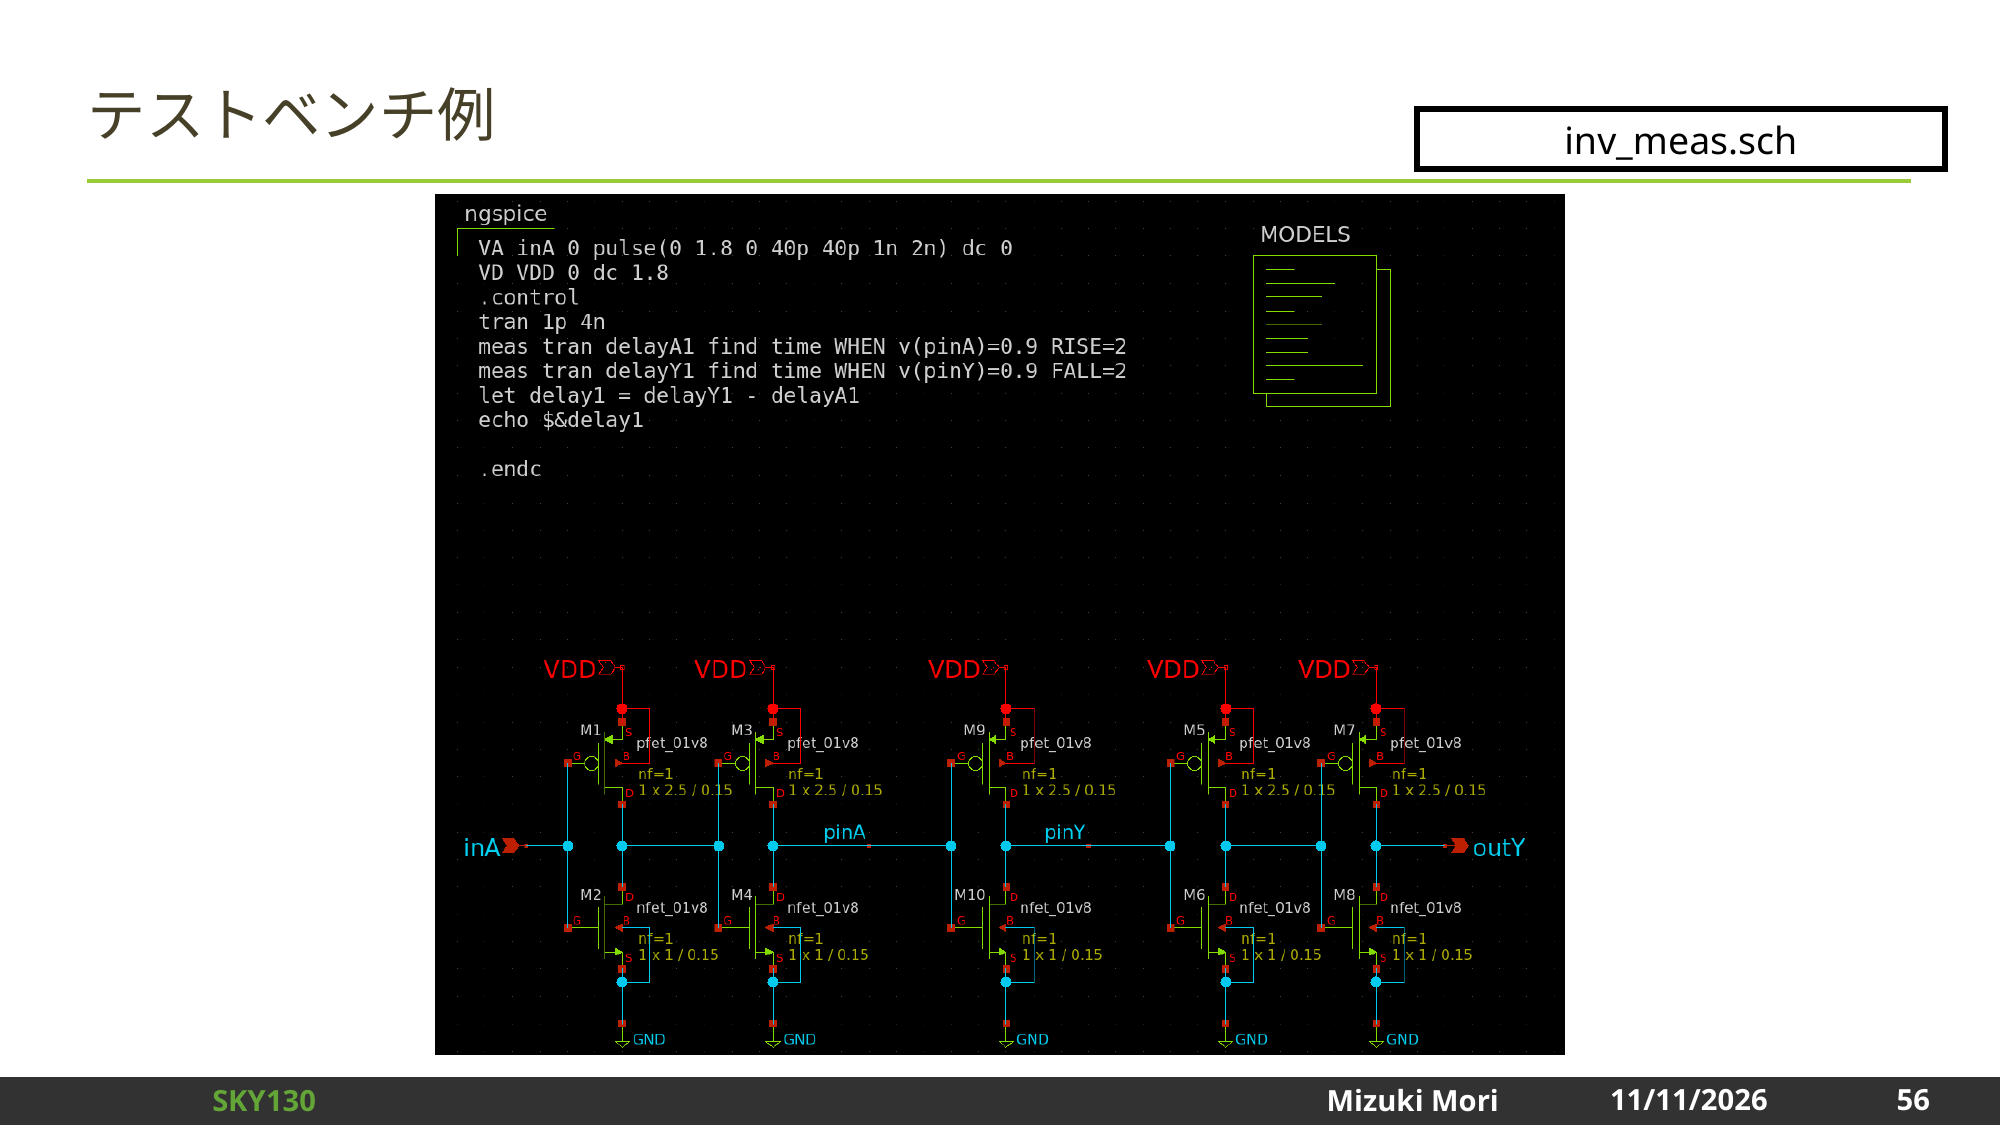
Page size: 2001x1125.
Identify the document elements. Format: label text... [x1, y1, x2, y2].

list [435, 194, 1565, 1055]
picture [0, 1077, 1550, 1125]
text_box inv_meas.sch [1416, 108, 1946, 170]
slide_number 56 [1826, 1076, 2000, 1125]
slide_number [1550, 1077, 1826, 1125]
title テストベンチ例 [72, 70, 1912, 163]
